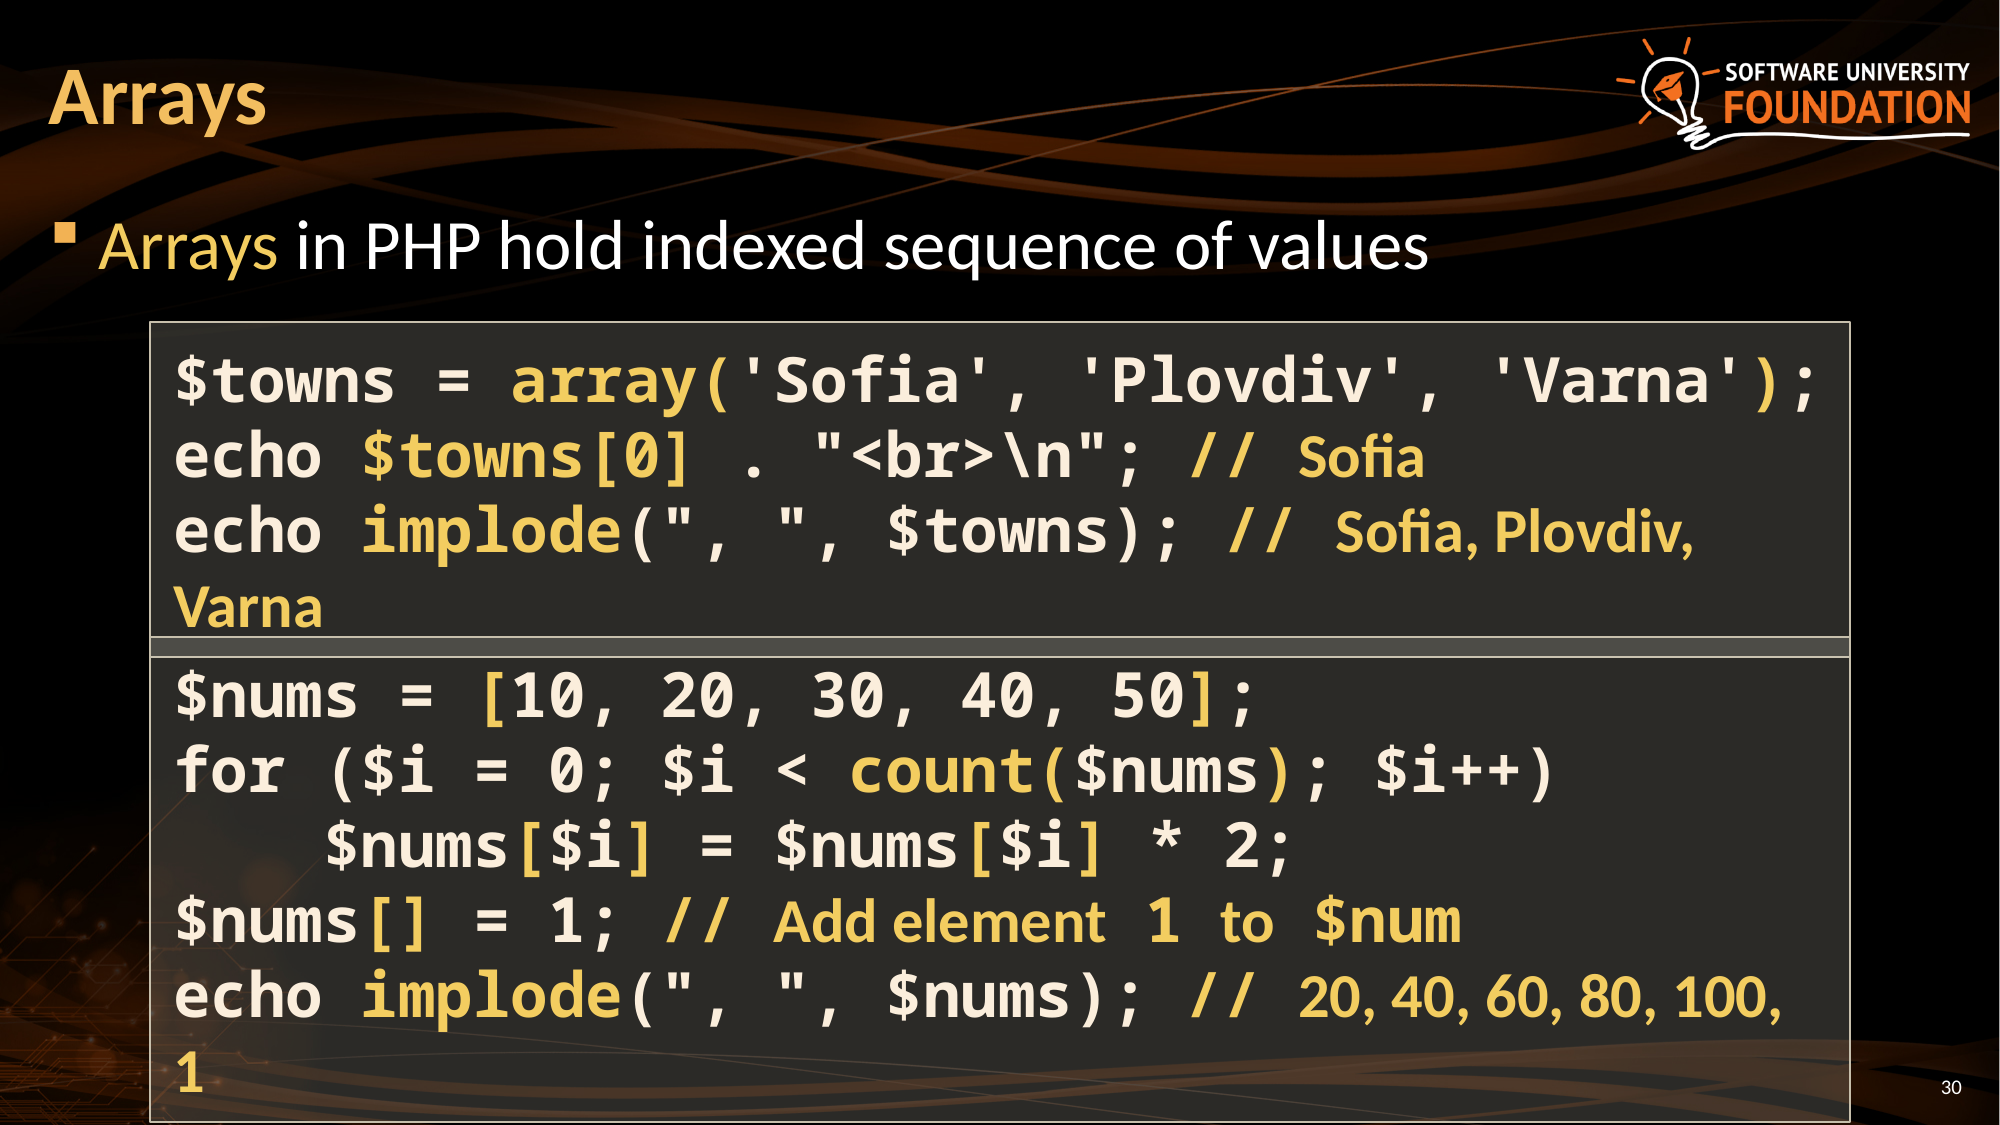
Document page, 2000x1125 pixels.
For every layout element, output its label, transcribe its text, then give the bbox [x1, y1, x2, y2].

picture [0, 0, 2000, 1125]
title Arrays [30, 6, 1602, 189]
text_box $towns = array('Sofia', 'Plovdiv', 'Varna'); echo $towns[0] . "<br>\n"; // Sofia echo implode(", ", $towns); // Sofia, Plovdiv, Varna [149, 322, 1850, 637]
text_box $nums = [10, 20, 30, 40, 50]; for ($i = 0; $i < count($nums); $i++) $nums[$i] = $nums[$i] * 2; $nums[] = 1; // Add element 1 to $num echo implode(", ", $nums); // 20, 40, 60, 80, 100, 1 [149, 637, 1850, 1123]
list Arrays in PHP hold indexed sequence of values [31, 188, 1968, 1103]
